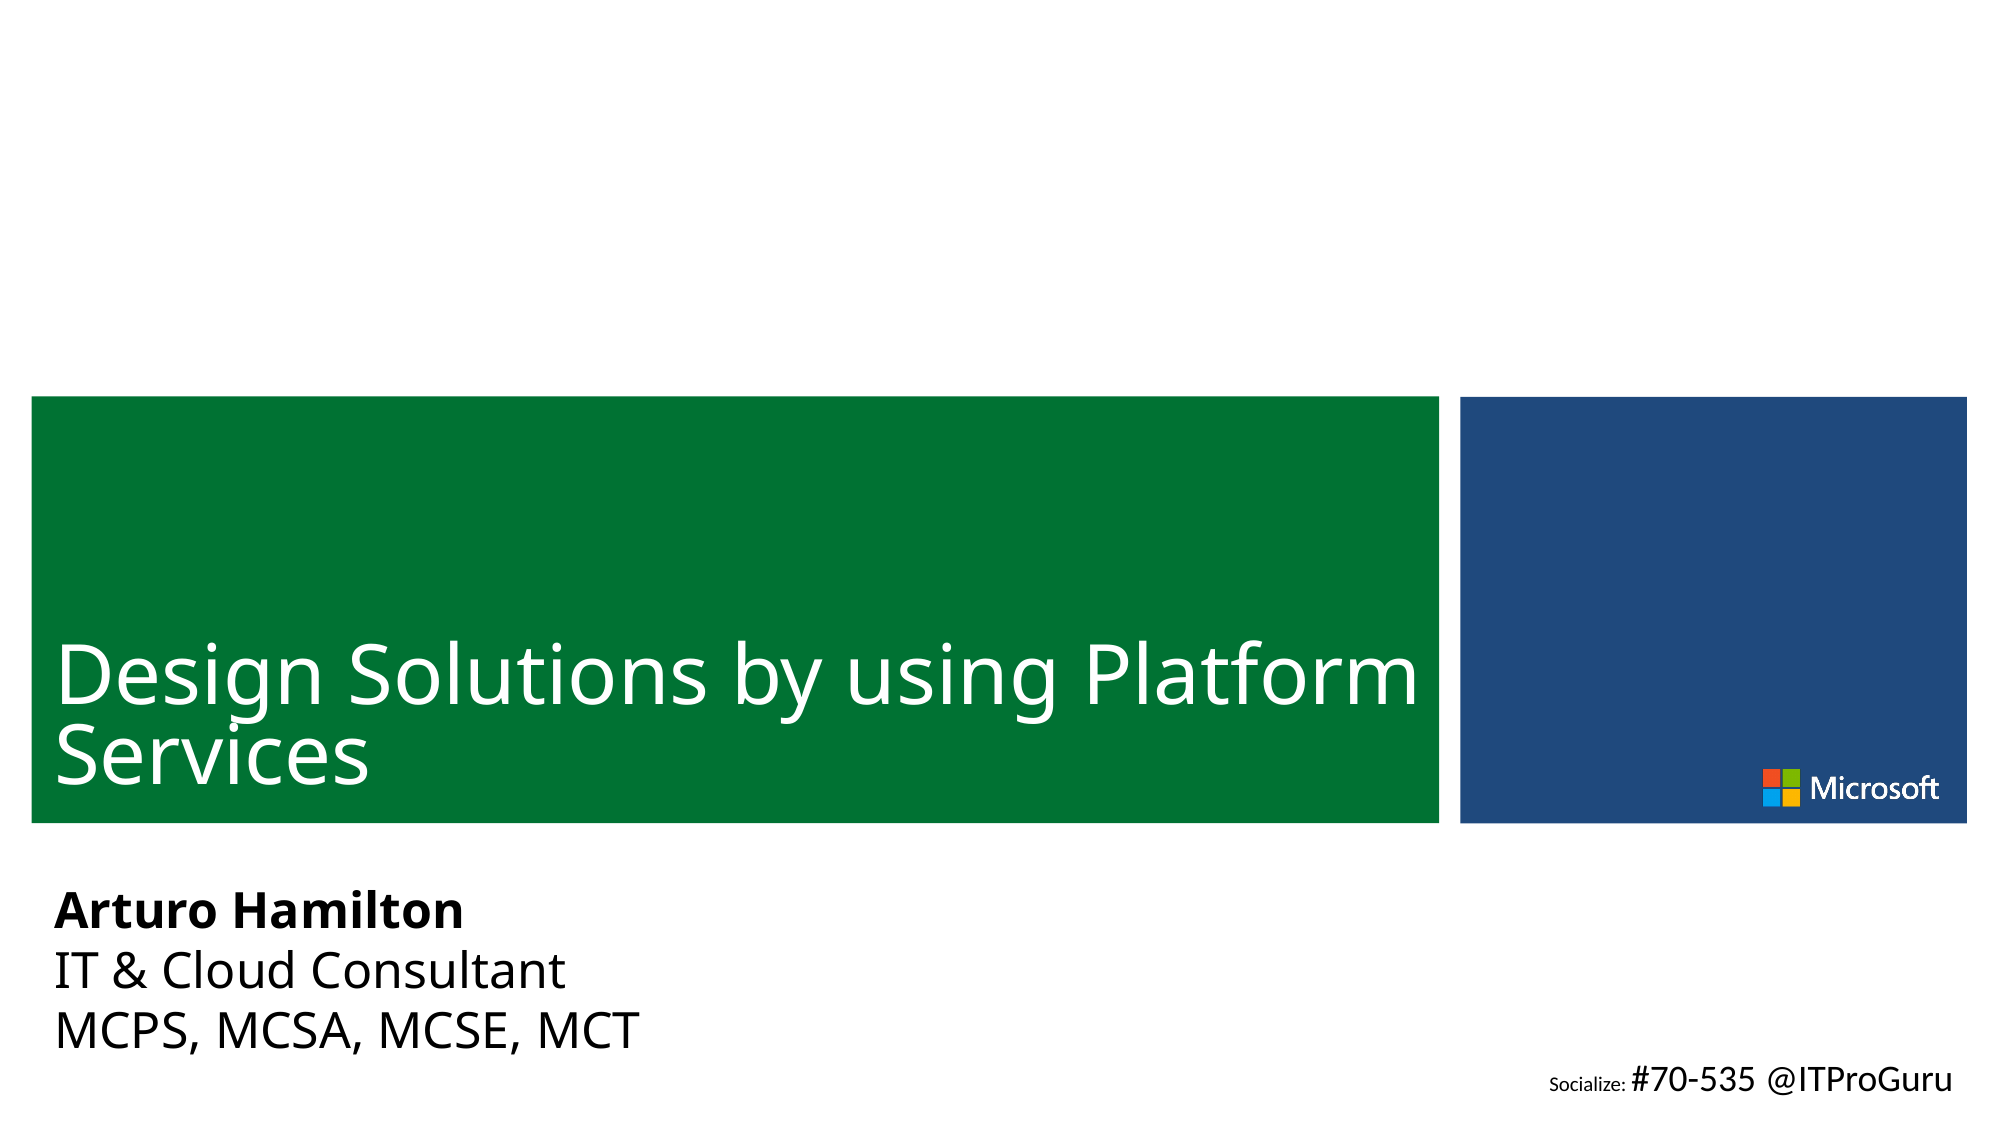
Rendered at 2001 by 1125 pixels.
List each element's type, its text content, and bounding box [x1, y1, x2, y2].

picture [1760, 759, 1947, 815]
subtitle Arturo Hamilton IT & Cloud Consultant MCPS, MCSA, MCSE, MCT [31, 841, 1440, 1082]
title Design Solutions by using Platform Services [31, 396, 1440, 824]
